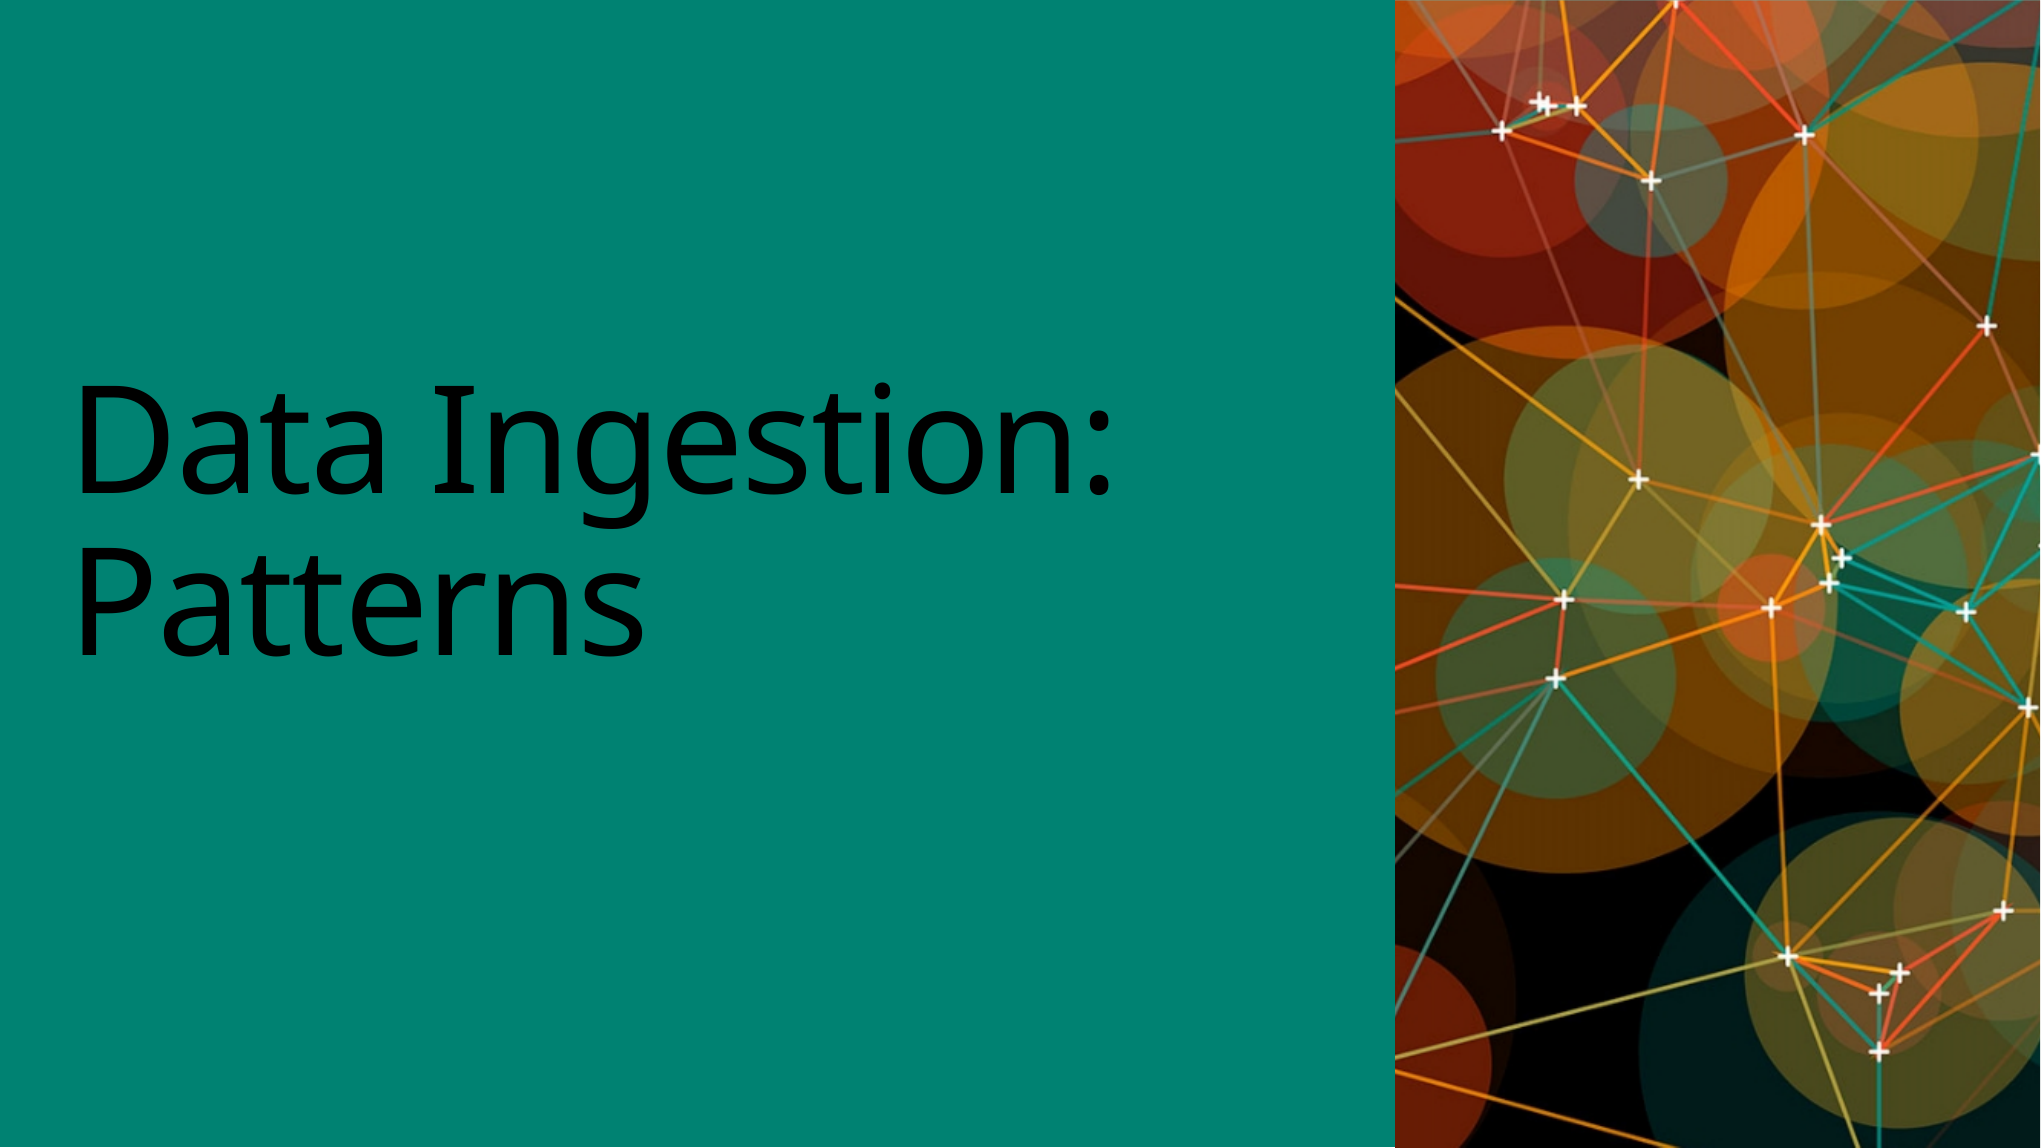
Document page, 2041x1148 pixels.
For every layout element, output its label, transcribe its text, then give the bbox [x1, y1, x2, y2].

title Data Ingestion: Patterns [45, 348, 1396, 543]
picture [1395, 1, 2040, 1148]
